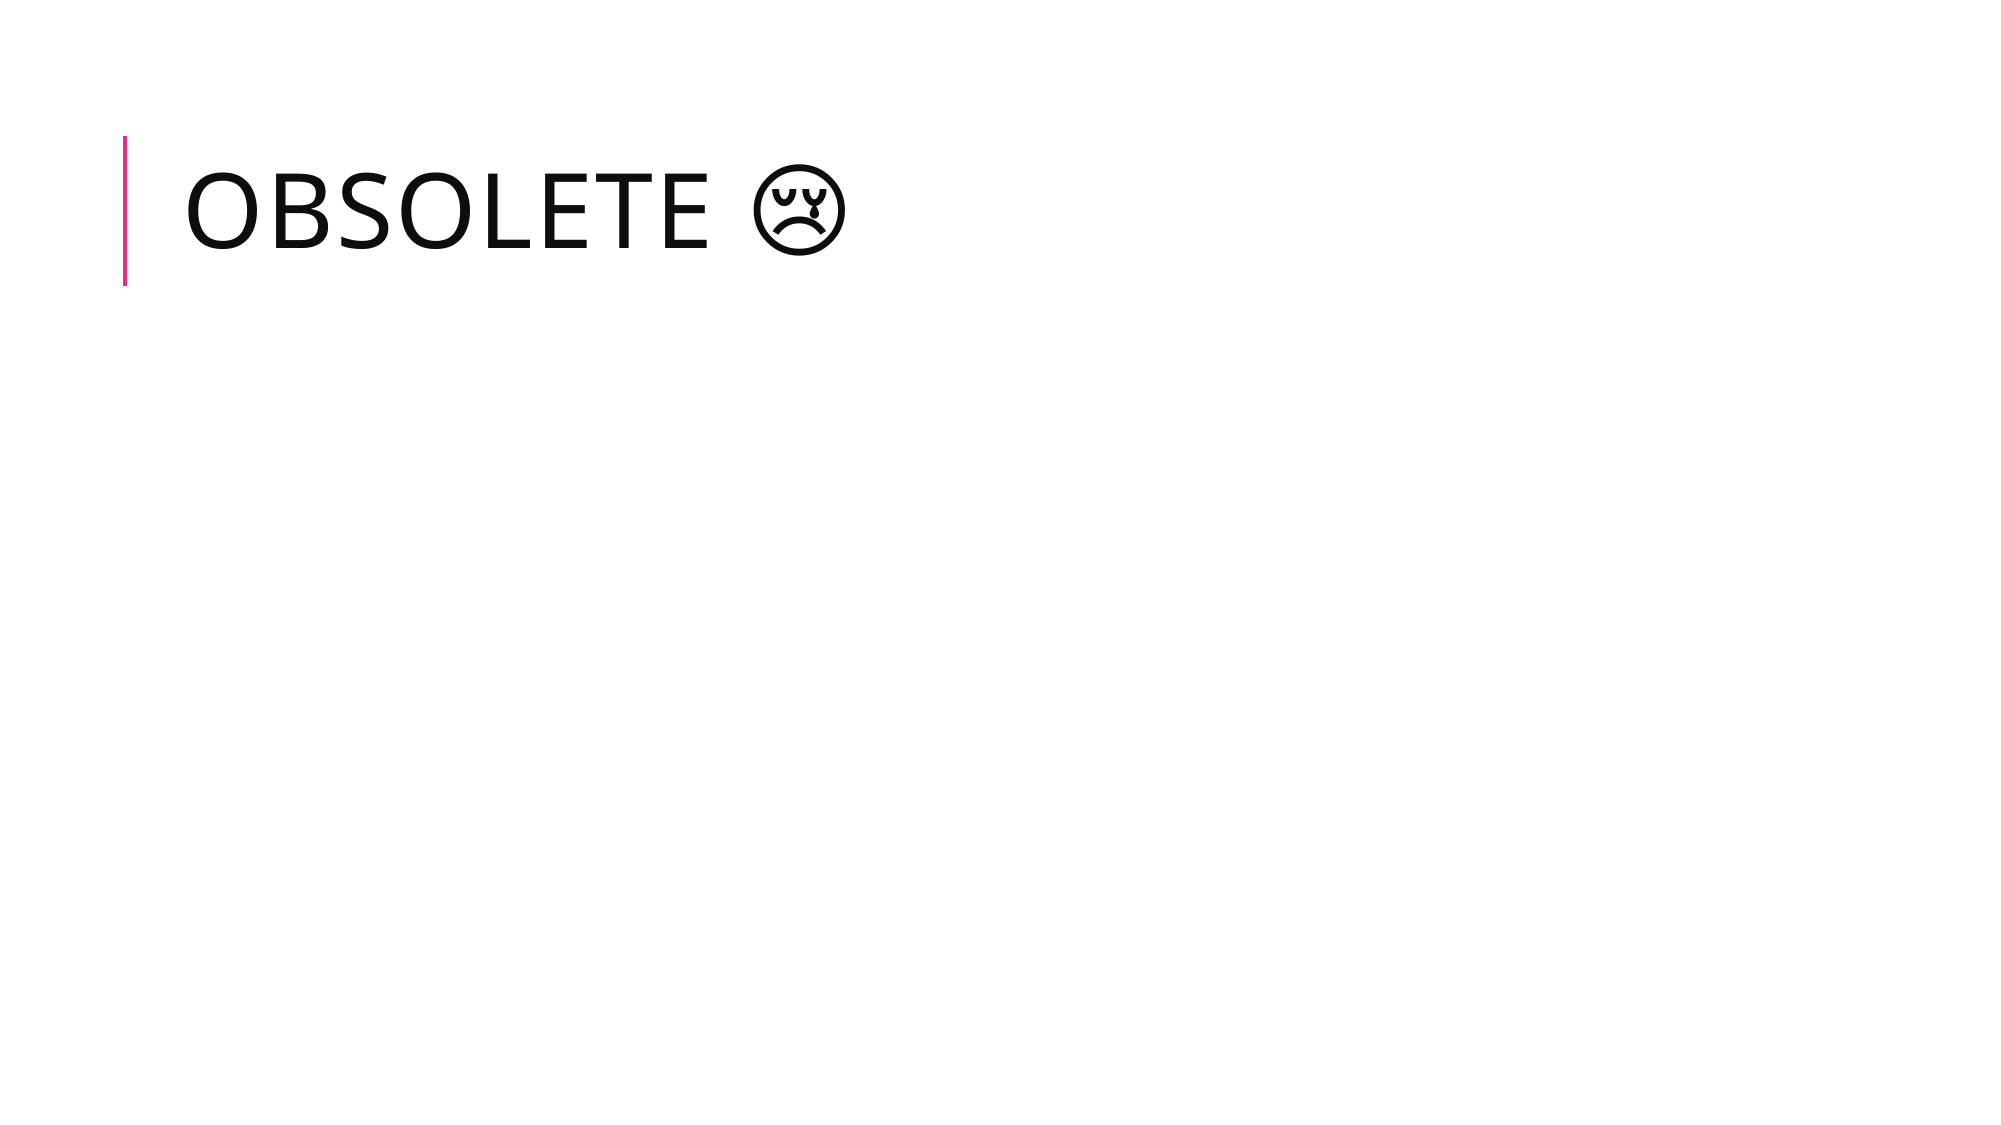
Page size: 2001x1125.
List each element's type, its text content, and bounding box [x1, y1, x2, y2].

title Obsolete 😢 [168, 96, 1763, 342]
